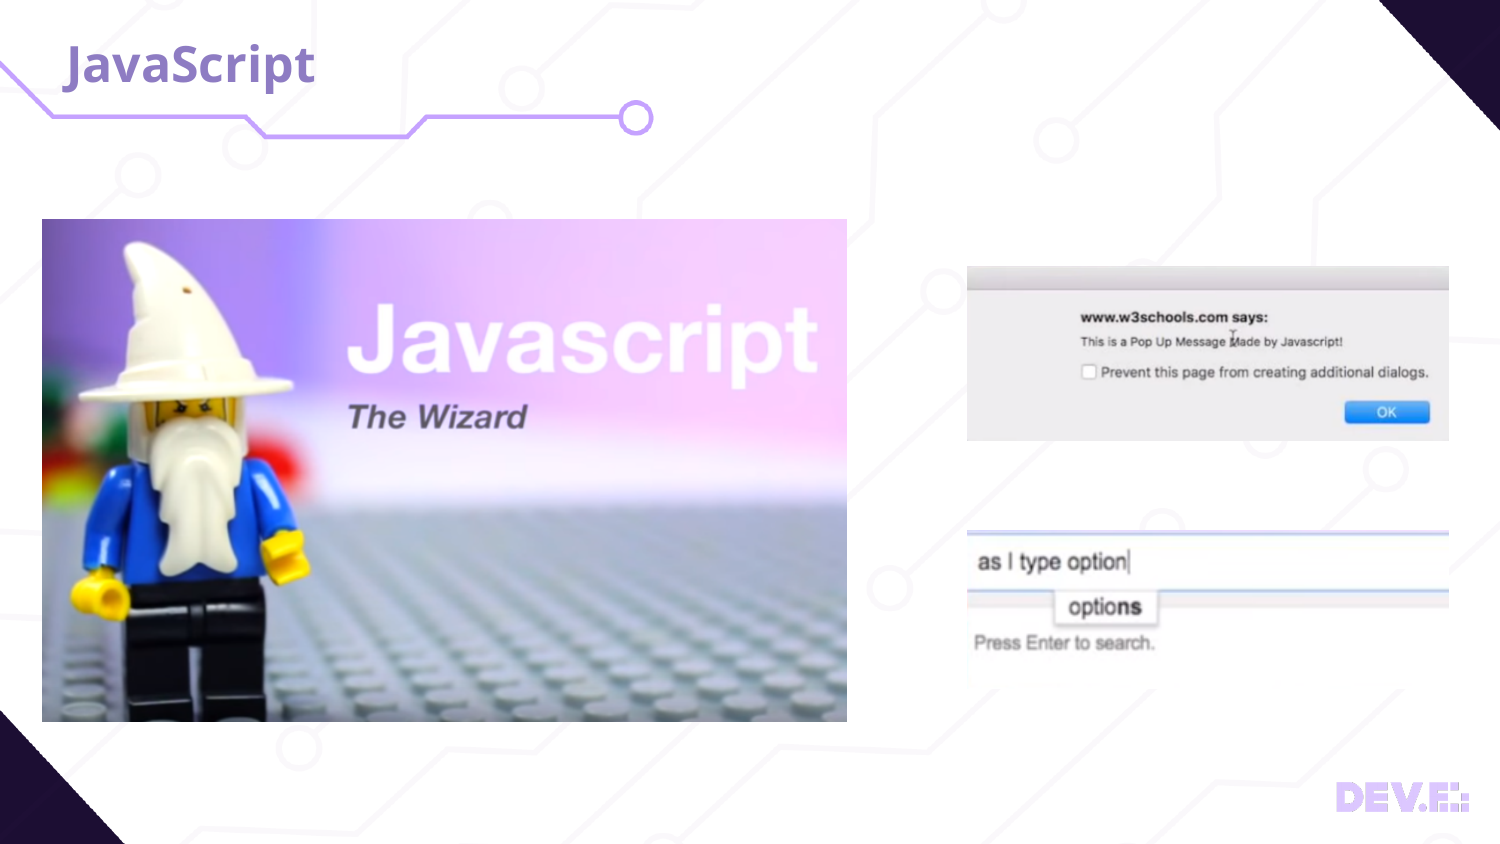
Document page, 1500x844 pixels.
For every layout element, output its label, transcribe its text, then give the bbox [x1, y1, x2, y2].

picture [0, 0, 1500, 844]
title JavaScript [51, 17, 1449, 112]
